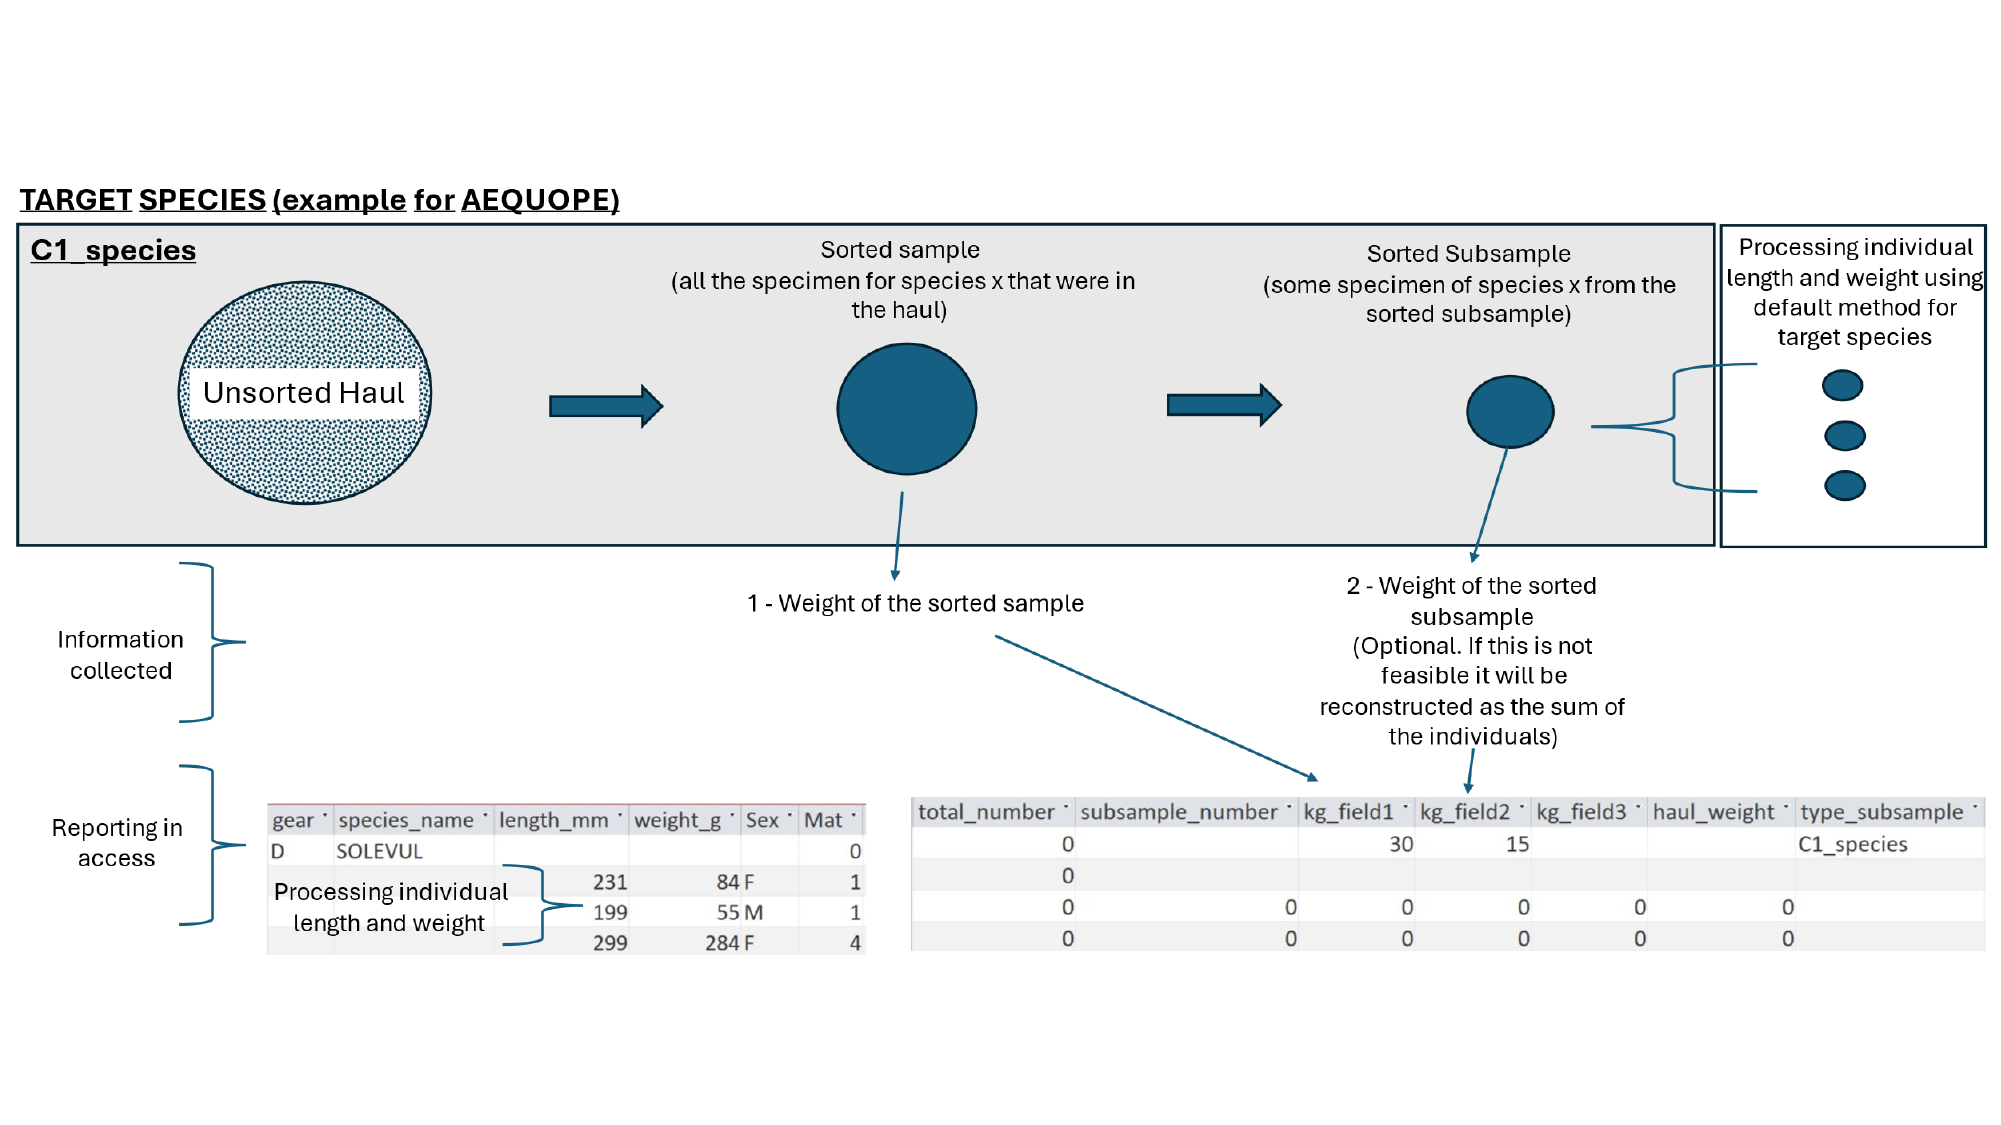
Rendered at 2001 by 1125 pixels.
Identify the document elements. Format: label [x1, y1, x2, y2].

picture [0, 170, 2000, 955]
